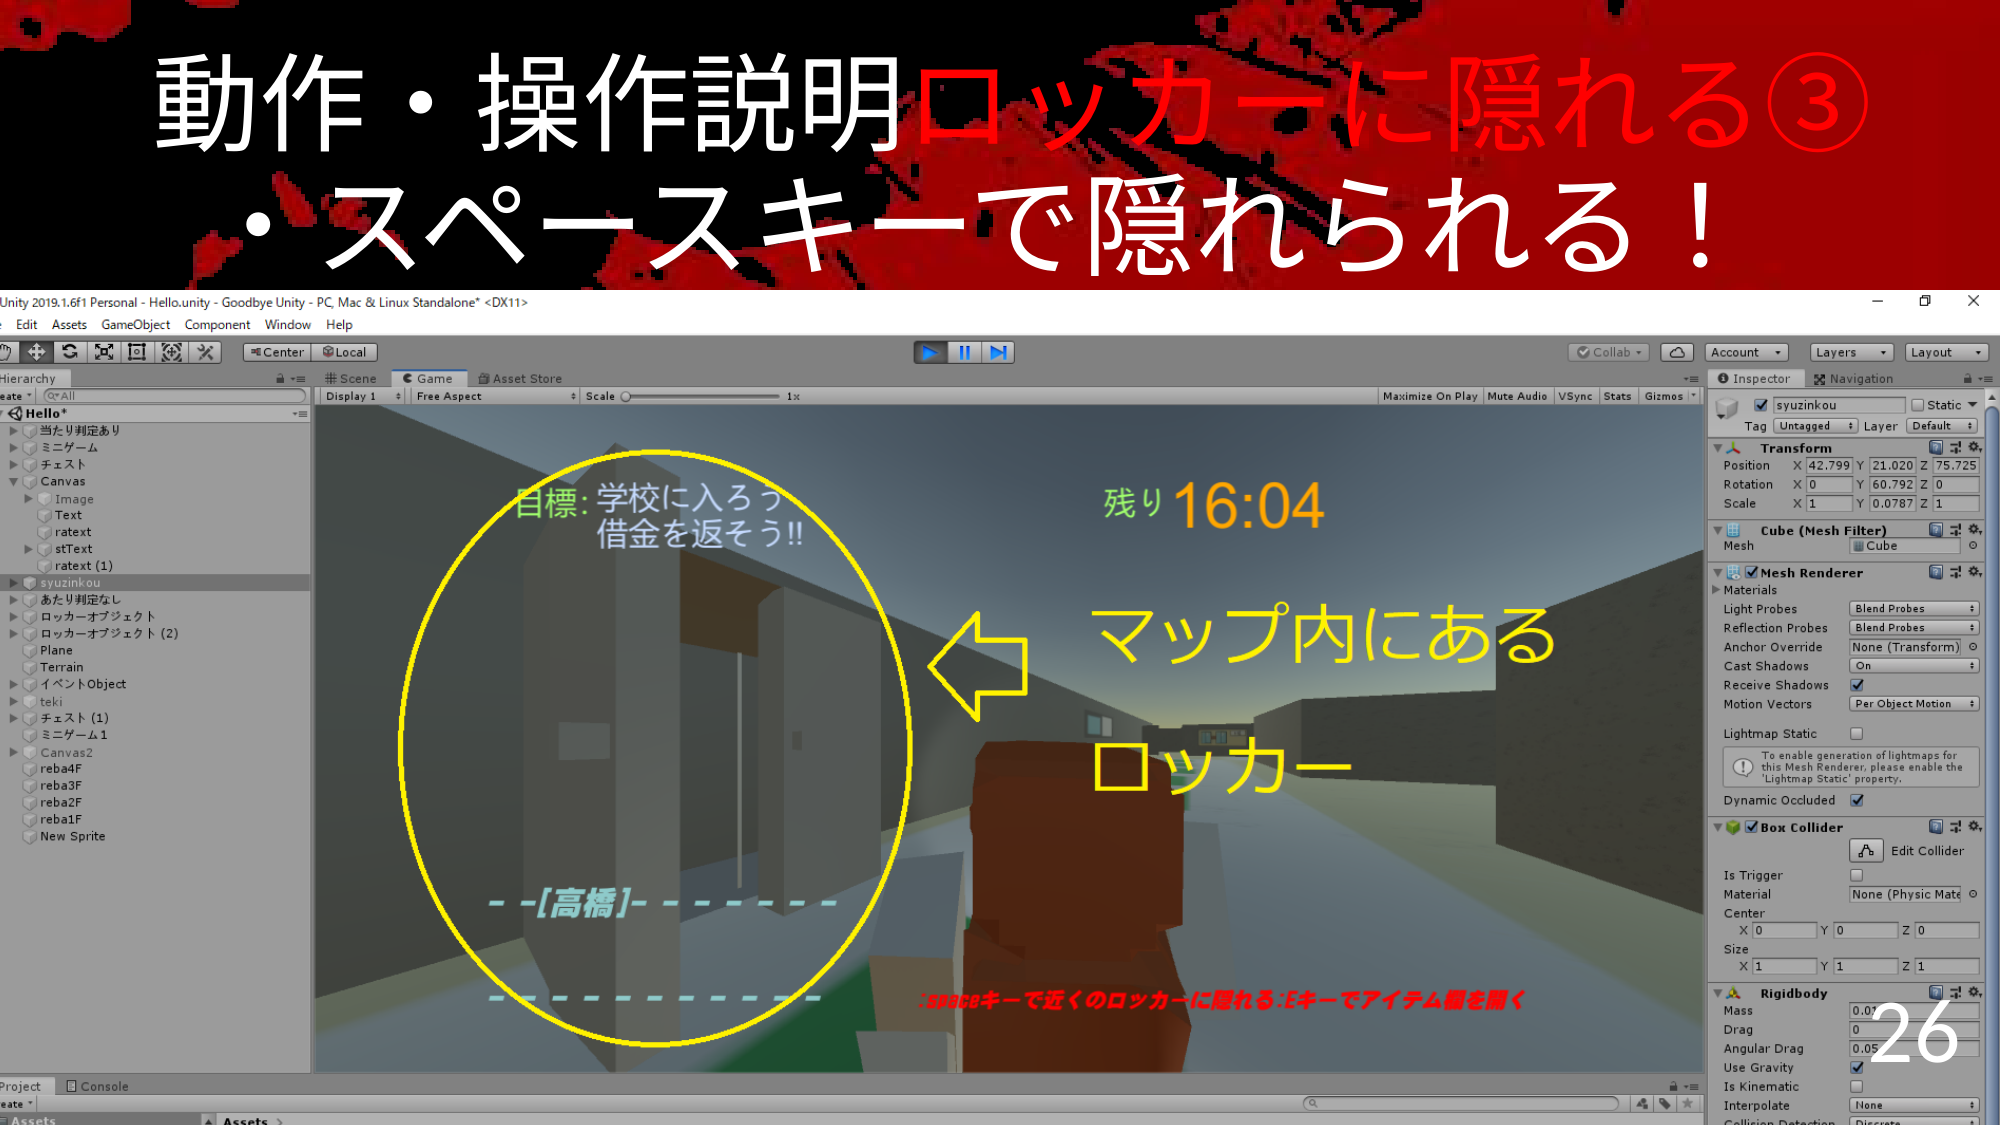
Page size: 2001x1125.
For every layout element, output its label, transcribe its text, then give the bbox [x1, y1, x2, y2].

picture [0, 0, 2000, 1125]
text_box ・スペースキーで隠れられる！ [187, 147, 1849, 290]
title 動作・操作説明ロッカーに隠れる③ [137, 0, 1898, 218]
